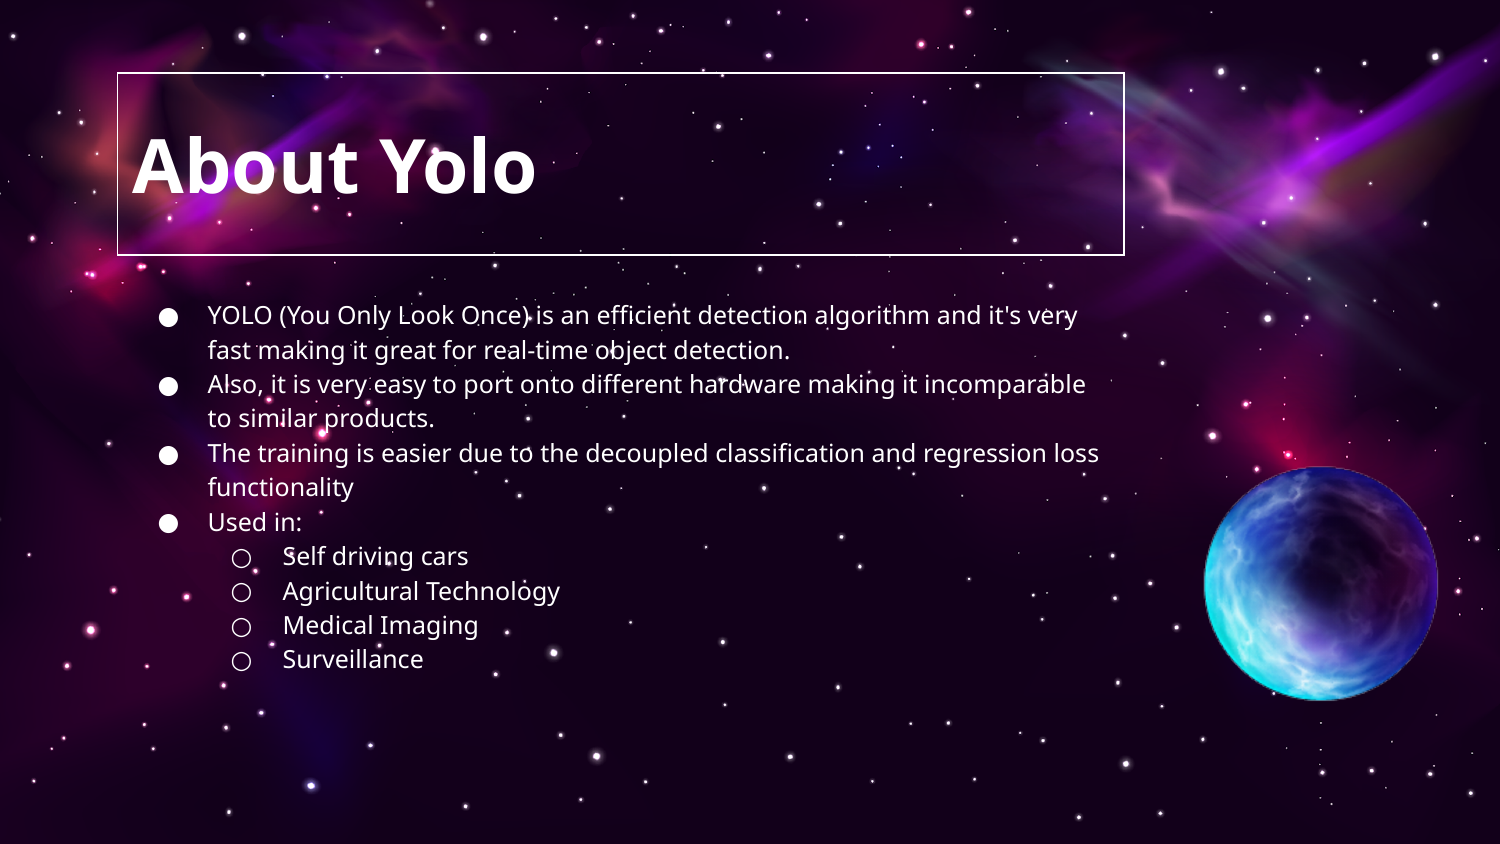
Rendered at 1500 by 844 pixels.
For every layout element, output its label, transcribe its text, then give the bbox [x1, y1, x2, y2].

title About Yolo [117, 72, 1125, 256]
picture [0, 0, 1500, 844]
list YOLO (You Only Look Once) is an efficient detection algorithm and it's very fast making it great for real-time object detection. Also, it is very easy to port onto different hardware making it incomparable to similar products. The training is easier due to the decoupled classification and regression loss functionality Used in: Self driving cars Agricultural Technology Medical Imaging Surveillance [117, 280, 1125, 750]
